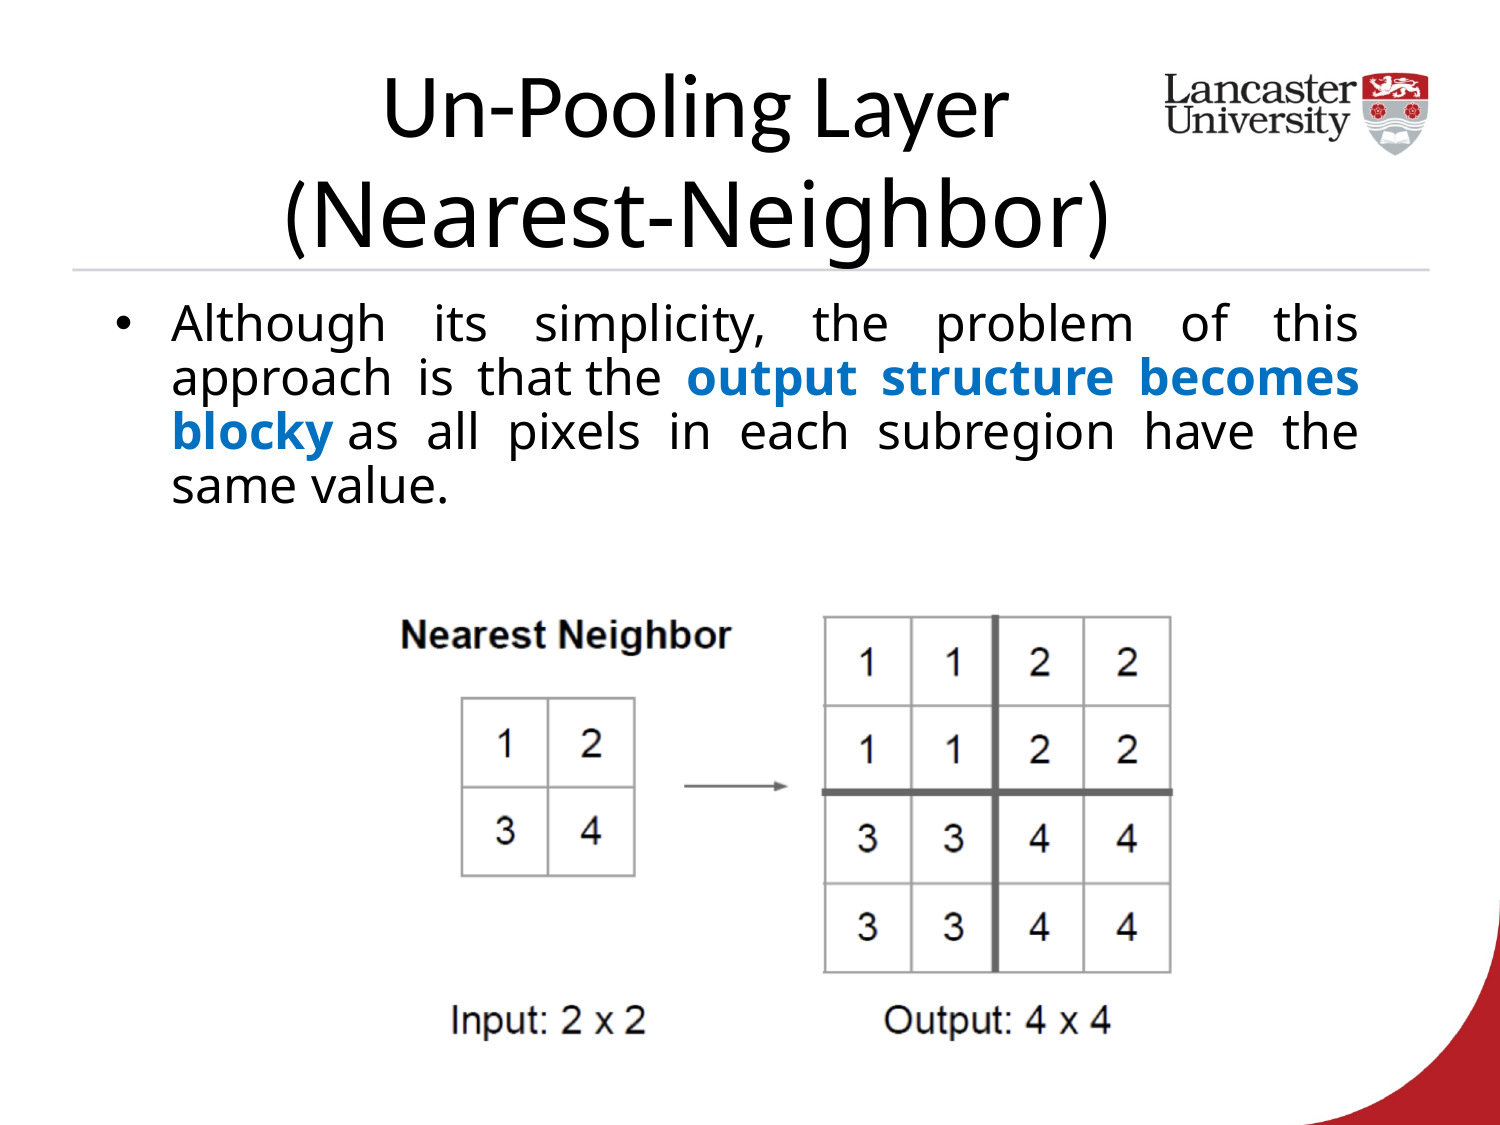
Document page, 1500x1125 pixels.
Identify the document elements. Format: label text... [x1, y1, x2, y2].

picture [0, 0, 1500, 1125]
text_box Un-Pooling Layer (Nearest-Neighbor) [0, 38, 1401, 226]
text_box Although its simplicity, the problem of this approach is that the output structure becomes blocky as all pixels in each subregion have the same value. [100, 290, 1376, 568]
